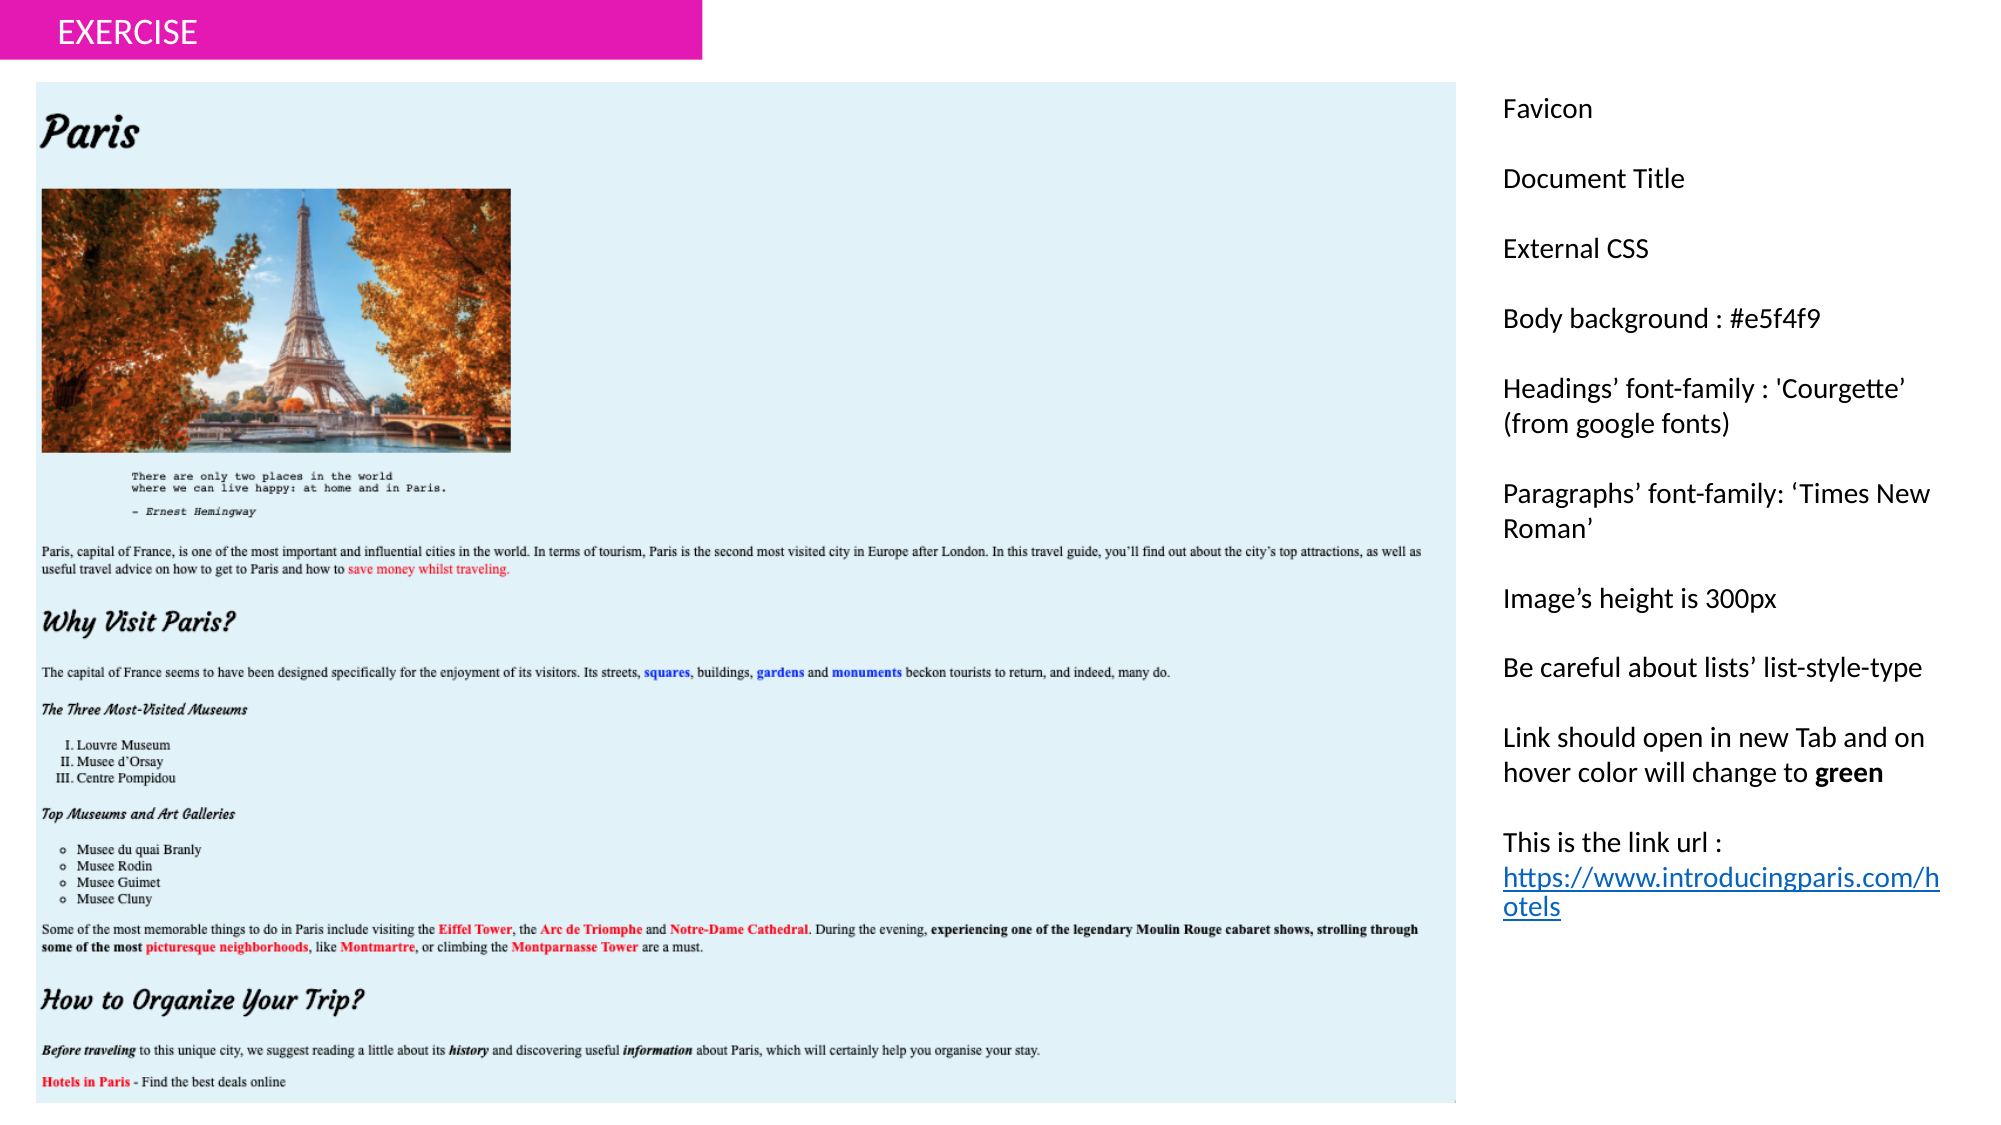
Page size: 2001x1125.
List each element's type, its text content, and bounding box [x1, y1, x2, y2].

text_box EXERCISE [0, 0, 703, 60]
text_box Favicon Document Title External CSS Body background : #e5f4f9 Headings’ font-family : 'Courgette’ (from google fonts) Paragraphs’ font-family: ‘Times New Roman’ Image’s height is 300px Be careful about lists’ list-style-type Link should open in new Tab and on hover color will change to green This is the link url : https://www.introducingparis.com/hotels [1488, 82, 1960, 971]
picture [36, 81, 1456, 1103]
